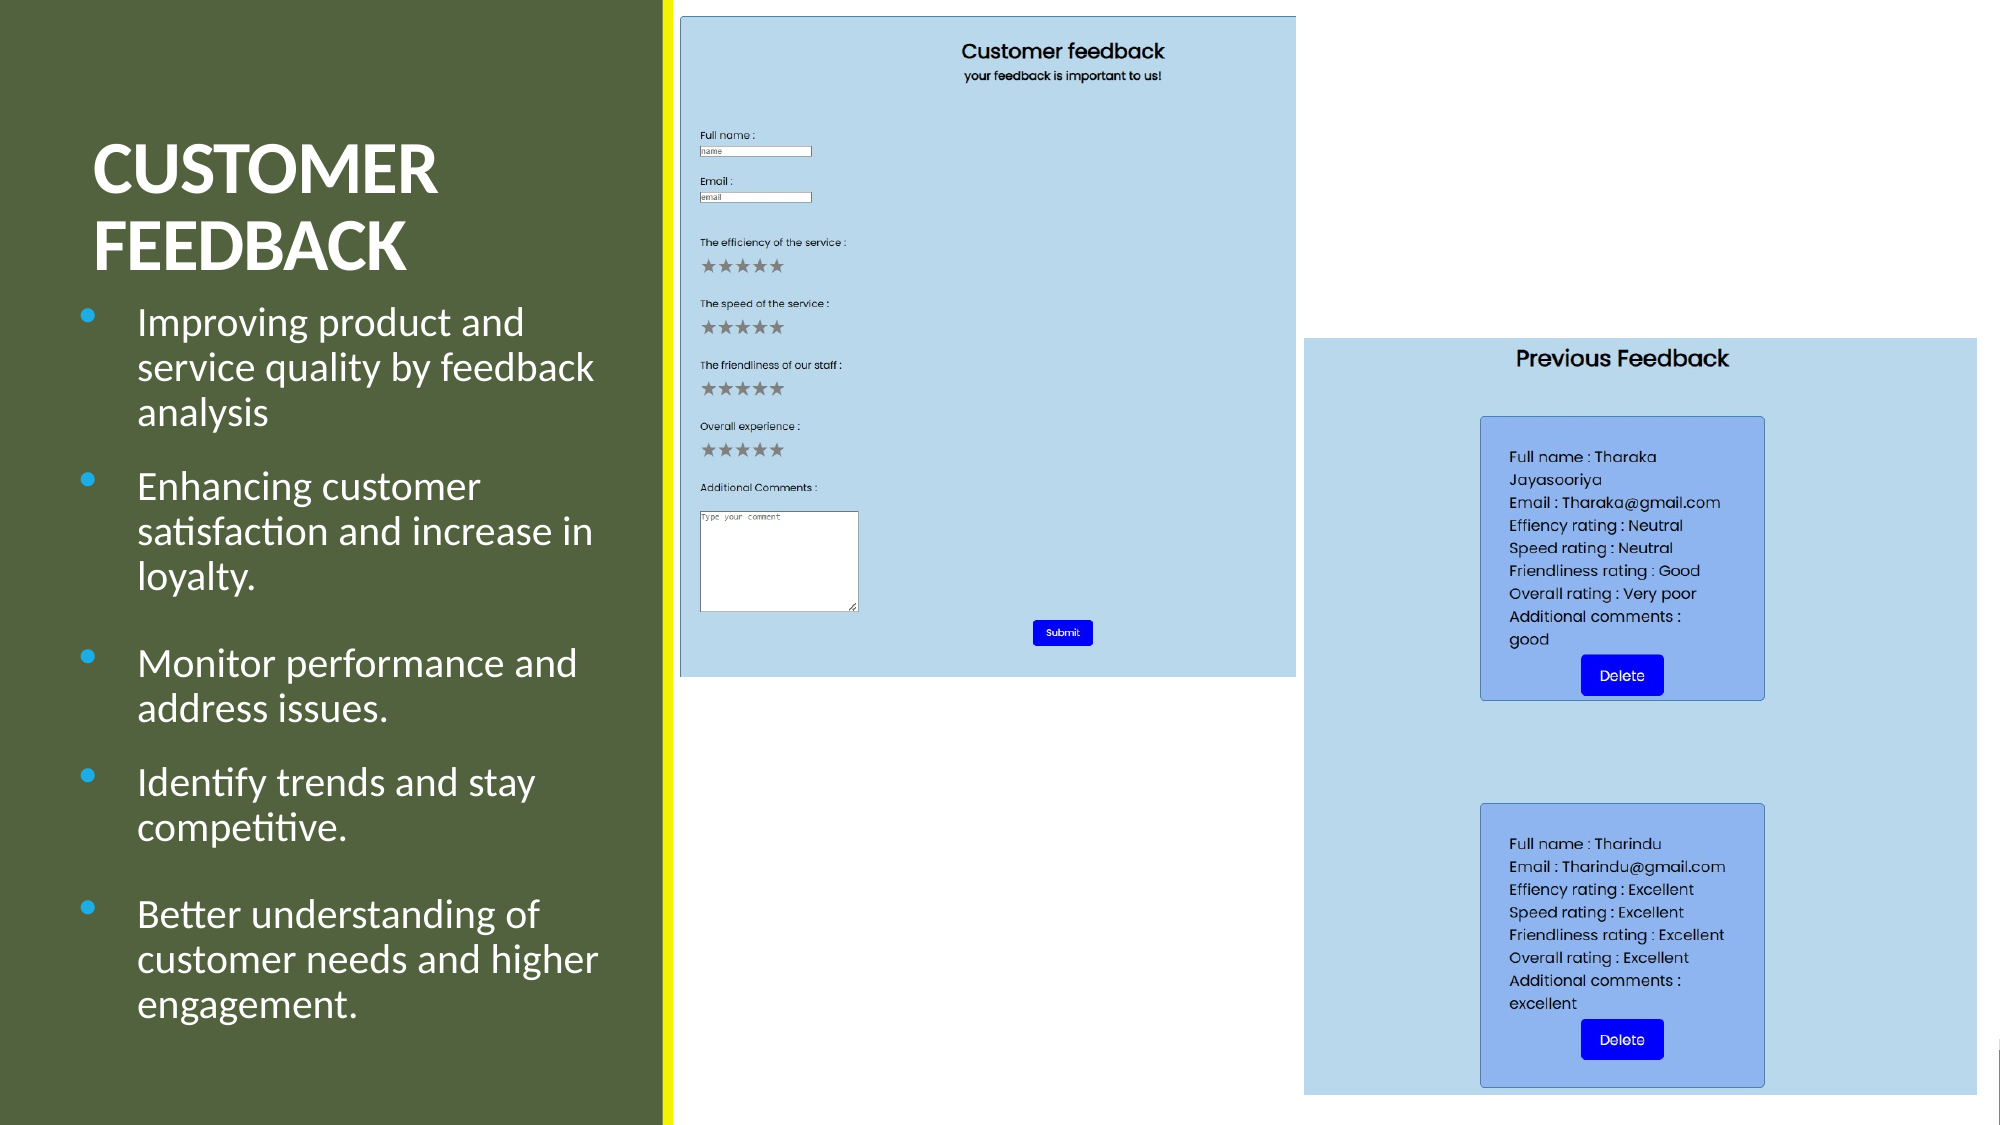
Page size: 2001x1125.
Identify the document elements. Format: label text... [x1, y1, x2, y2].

text_box [674, 0, 2000, 1125]
list Improving product and service quality by feedback analysis Enhancing customer satisfaction and increase in loyalty. Monitor performance and address issues. Identify trends and stay competitive. Better understanding of customer needs and higher engagement. [80, 292, 633, 1061]
picture [1303, 337, 1978, 1096]
text_box [0, 0, 661, 1125]
title CUSTOMER FEEDBACK [78, 64, 585, 293]
picture [672, 0, 1297, 678]
text_box [661, 0, 674, 1125]
